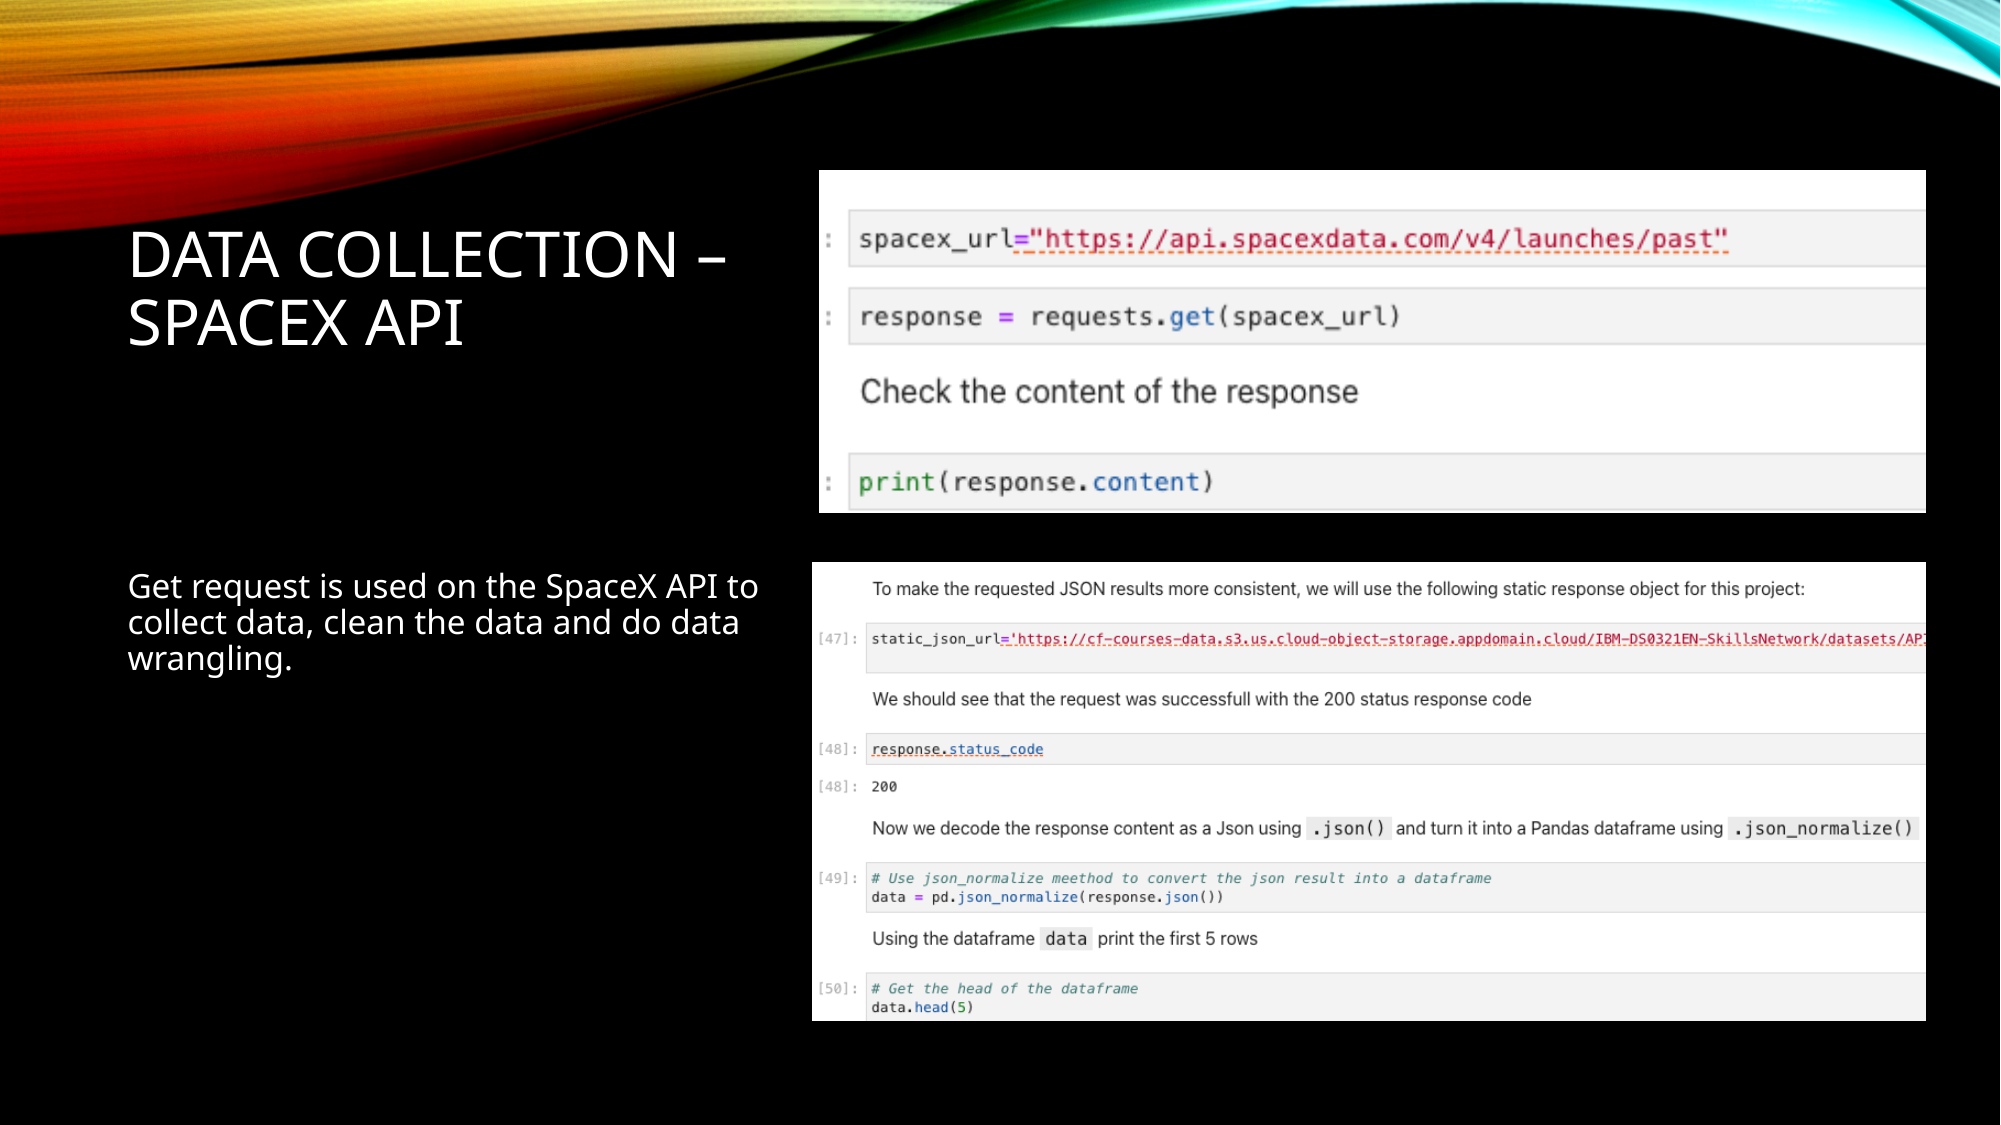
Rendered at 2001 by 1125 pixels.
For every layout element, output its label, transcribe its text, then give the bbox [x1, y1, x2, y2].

picture [0, 0, 2000, 237]
title Data Collection – SpaceX API [112, 214, 788, 367]
list Get request is used on the SpaceX API to collect data, clean the data and do data wrangling. [112, 562, 788, 905]
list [819, 170, 1927, 513]
picture [812, 562, 1927, 1021]
